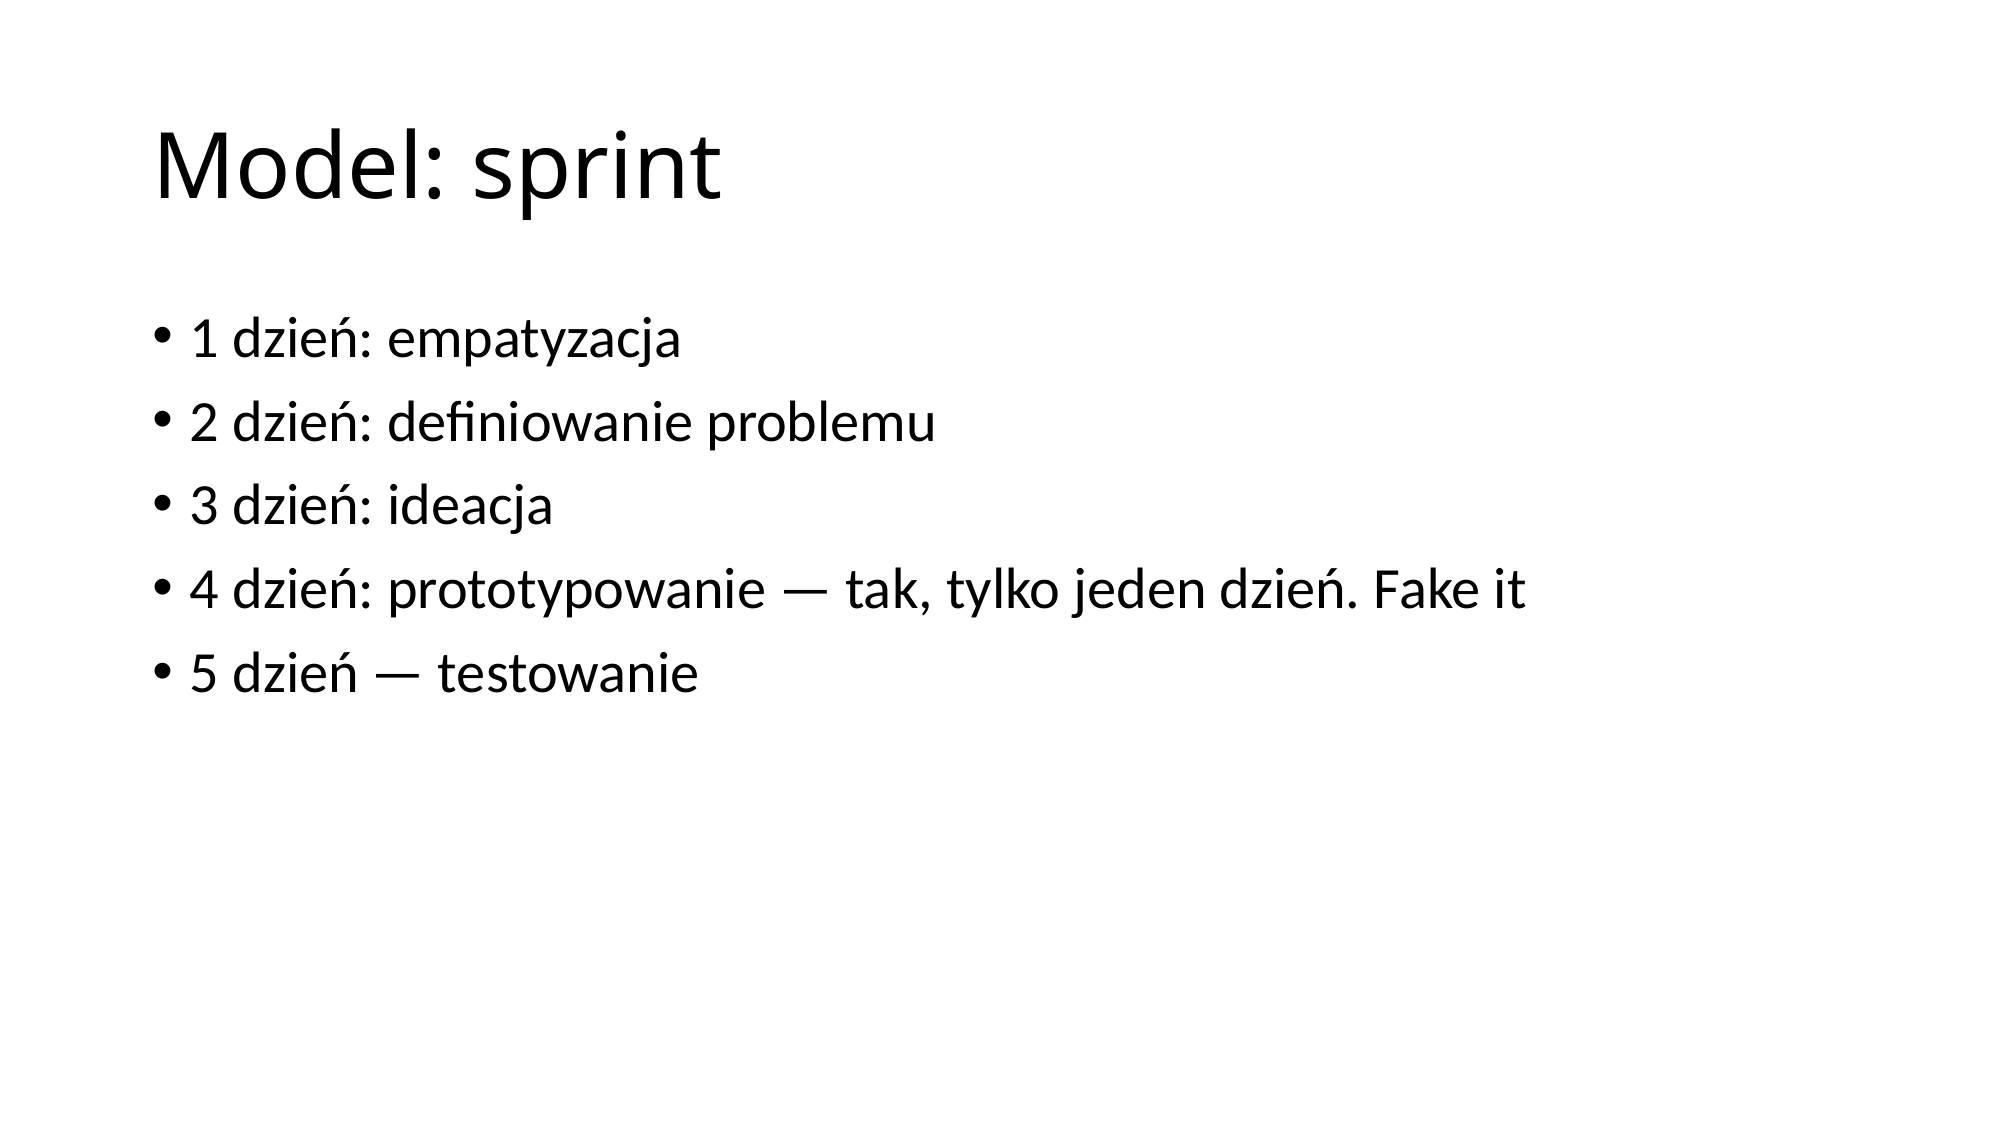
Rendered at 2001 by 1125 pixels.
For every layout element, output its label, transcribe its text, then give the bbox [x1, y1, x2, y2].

title Model: sprint [137, 59, 1863, 278]
list 1 dzień: empatyzacja 2 dzień: definiowanie problemu 3 dzień: ideacja 4 dzień: prototypowanie — tak, tylko jeden dzień. Fake it 5 dzień — testowanie [137, 299, 1863, 1014]
